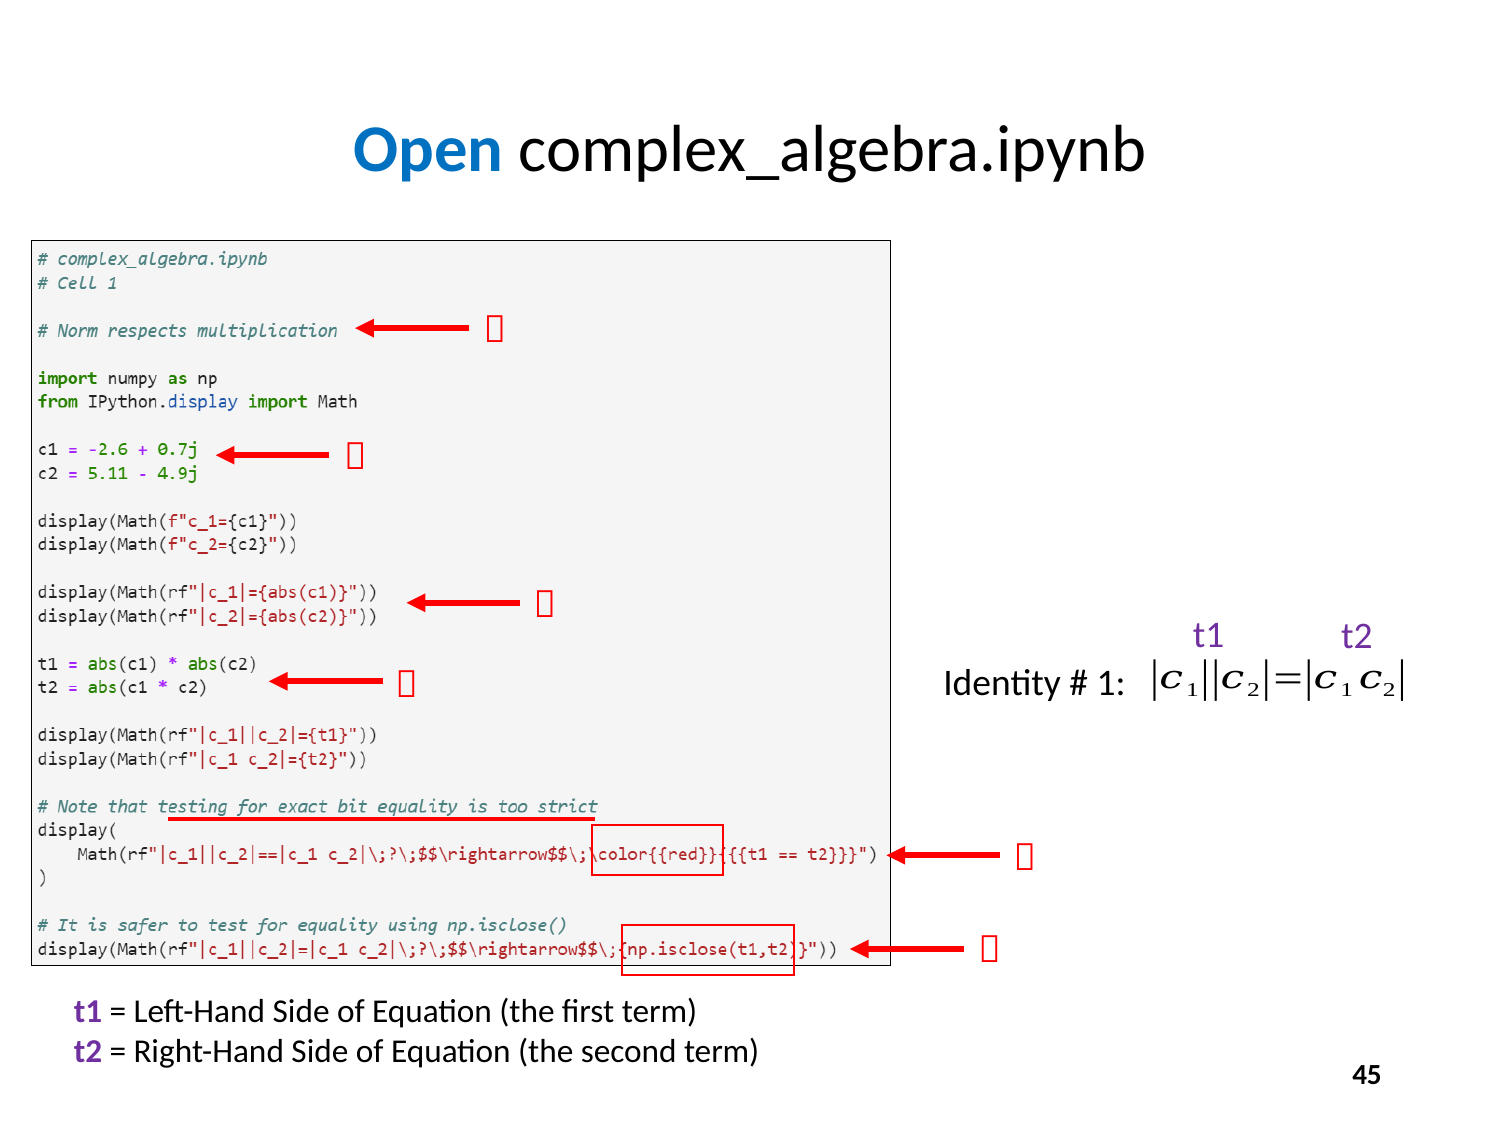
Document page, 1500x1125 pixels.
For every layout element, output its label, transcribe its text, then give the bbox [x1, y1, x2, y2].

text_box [355, 297, 532, 359]
text_box t2 [1322, 603, 1391, 664]
slide_number 45 [1059, 1042, 1397, 1103]
text_box [621, 966, 795, 976]
title Open complex_algebra.ipynb [103, 59, 1397, 241]
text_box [849, 918, 1027, 979]
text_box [215, 424, 393, 486]
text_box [886, 825, 1062, 886]
text_box t1 [1174, 602, 1243, 663]
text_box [406, 572, 582, 634]
text_box Identity # 1: [928, 650, 1152, 711]
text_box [268, 652, 444, 714]
picture [31, 240, 891, 966]
text_box t1 = Left-Hand Side of Equation (the first term) t2 = Right-Hand Side of Equation (the second term) [59, 981, 794, 1077]
